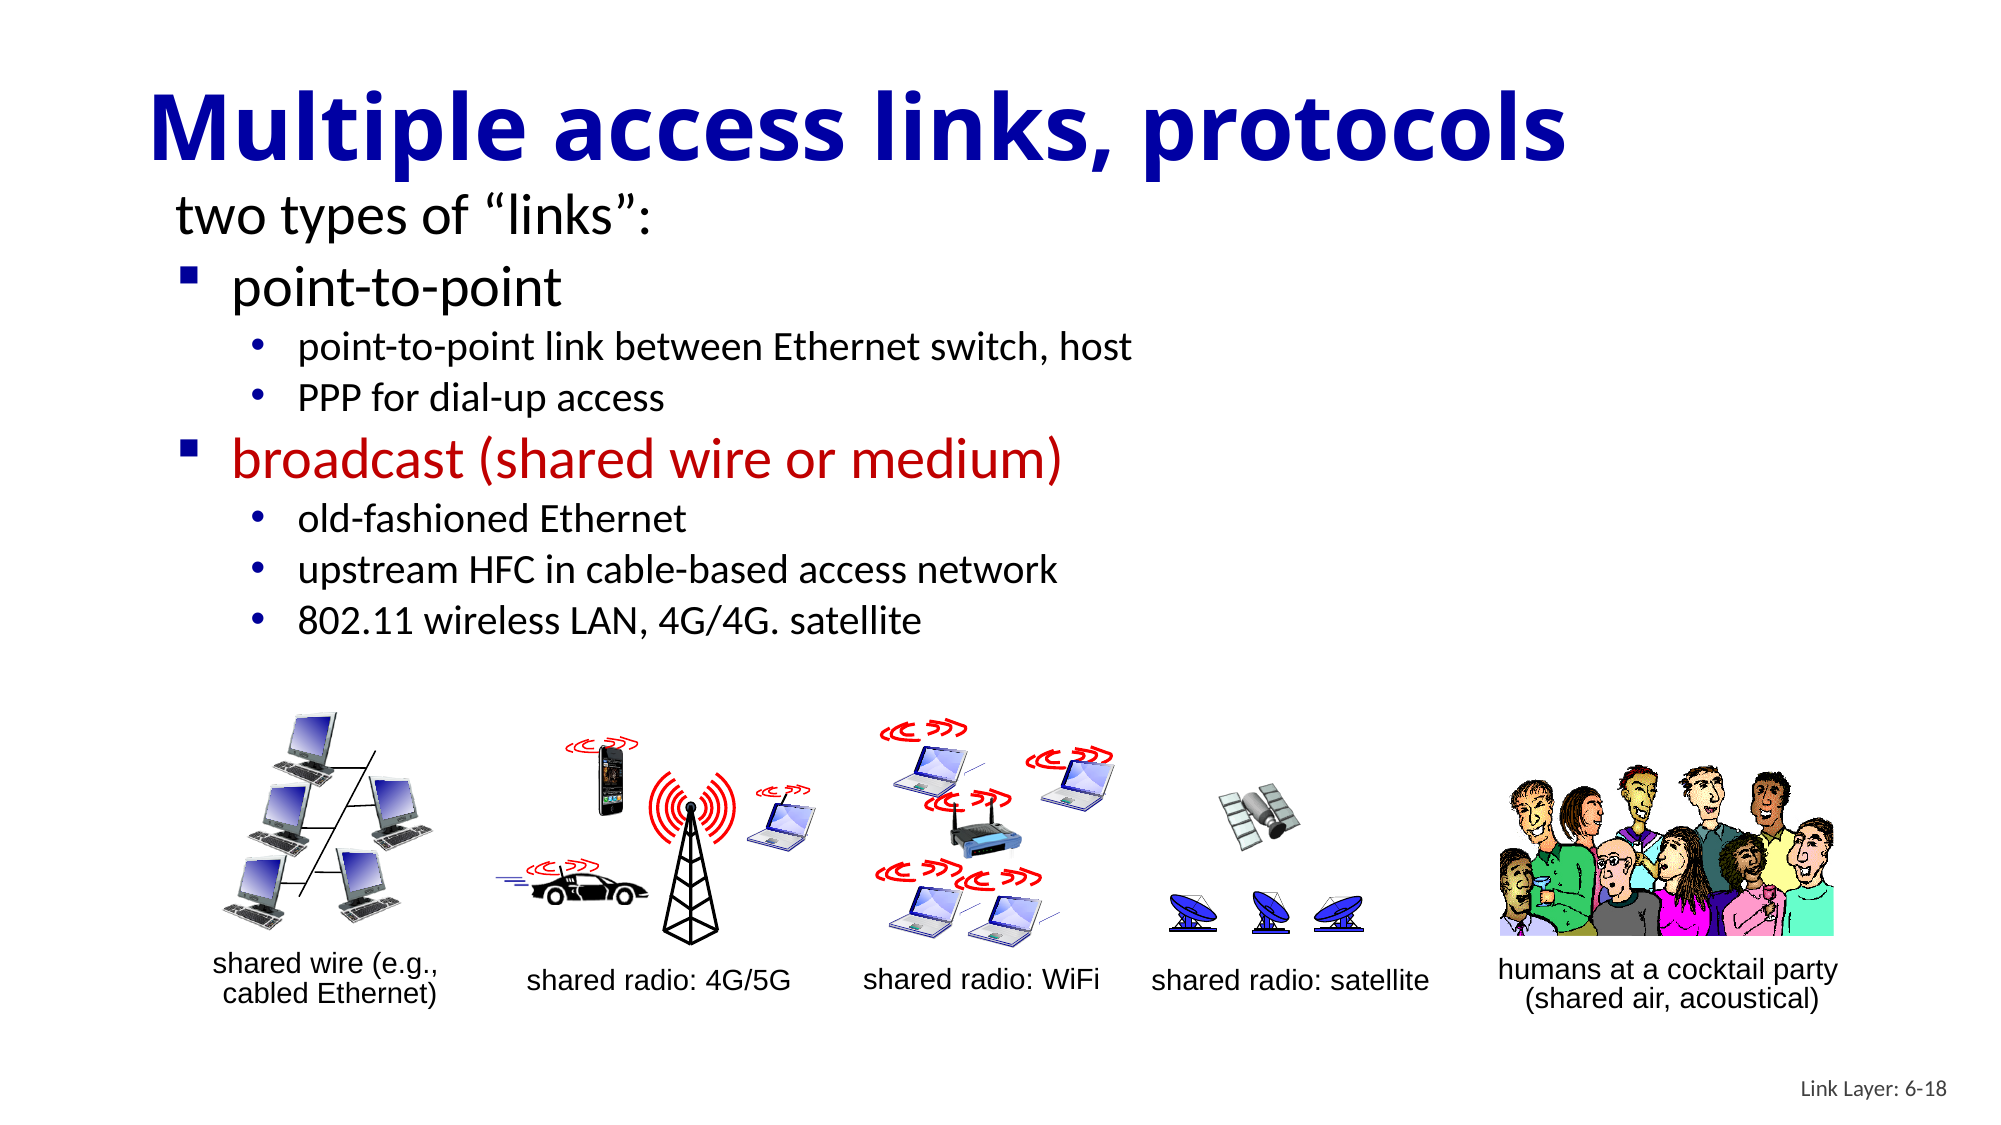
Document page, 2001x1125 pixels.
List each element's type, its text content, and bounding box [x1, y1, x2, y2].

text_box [495, 736, 816, 945]
text_box shared wire (e.g., cabled Ethernet) [198, 942, 463, 1017]
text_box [925, 789, 1022, 859]
text_box two types of “links”: point-to-point point-to-point link between Ethernet switch, host PPP for dial-up access broadcast (shared wire or medium) old-fashioned Ethernet upstream HFC in cable-based access network 802.11 wireless LAN, 4G/4G. satellite [160, 179, 1436, 720]
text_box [206, 851, 289, 936]
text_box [880, 719, 986, 799]
picture [1214, 777, 1307, 857]
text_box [1026, 746, 1115, 813]
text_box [366, 772, 449, 857]
slide_number Link Layer: 6-18 [1512, 1056, 1963, 1117]
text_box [256, 708, 339, 793]
title Multiple access links, protocols [131, 57, 1857, 205]
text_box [1169, 894, 1217, 932]
text_box shared radio: 4G/5G [511, 959, 807, 1004]
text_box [876, 859, 981, 940]
text_box humans at a cocktail party (shared air, acoustical) [1453, 948, 1892, 1023]
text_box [955, 868, 1060, 949]
text_box shared radio: WiFi [848, 958, 1116, 1003]
text_box shared radio: satellite [1136, 959, 1453, 1004]
picture [1500, 764, 1834, 936]
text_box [1252, 891, 1289, 934]
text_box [1314, 896, 1364, 931]
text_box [231, 778, 314, 864]
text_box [333, 844, 417, 929]
